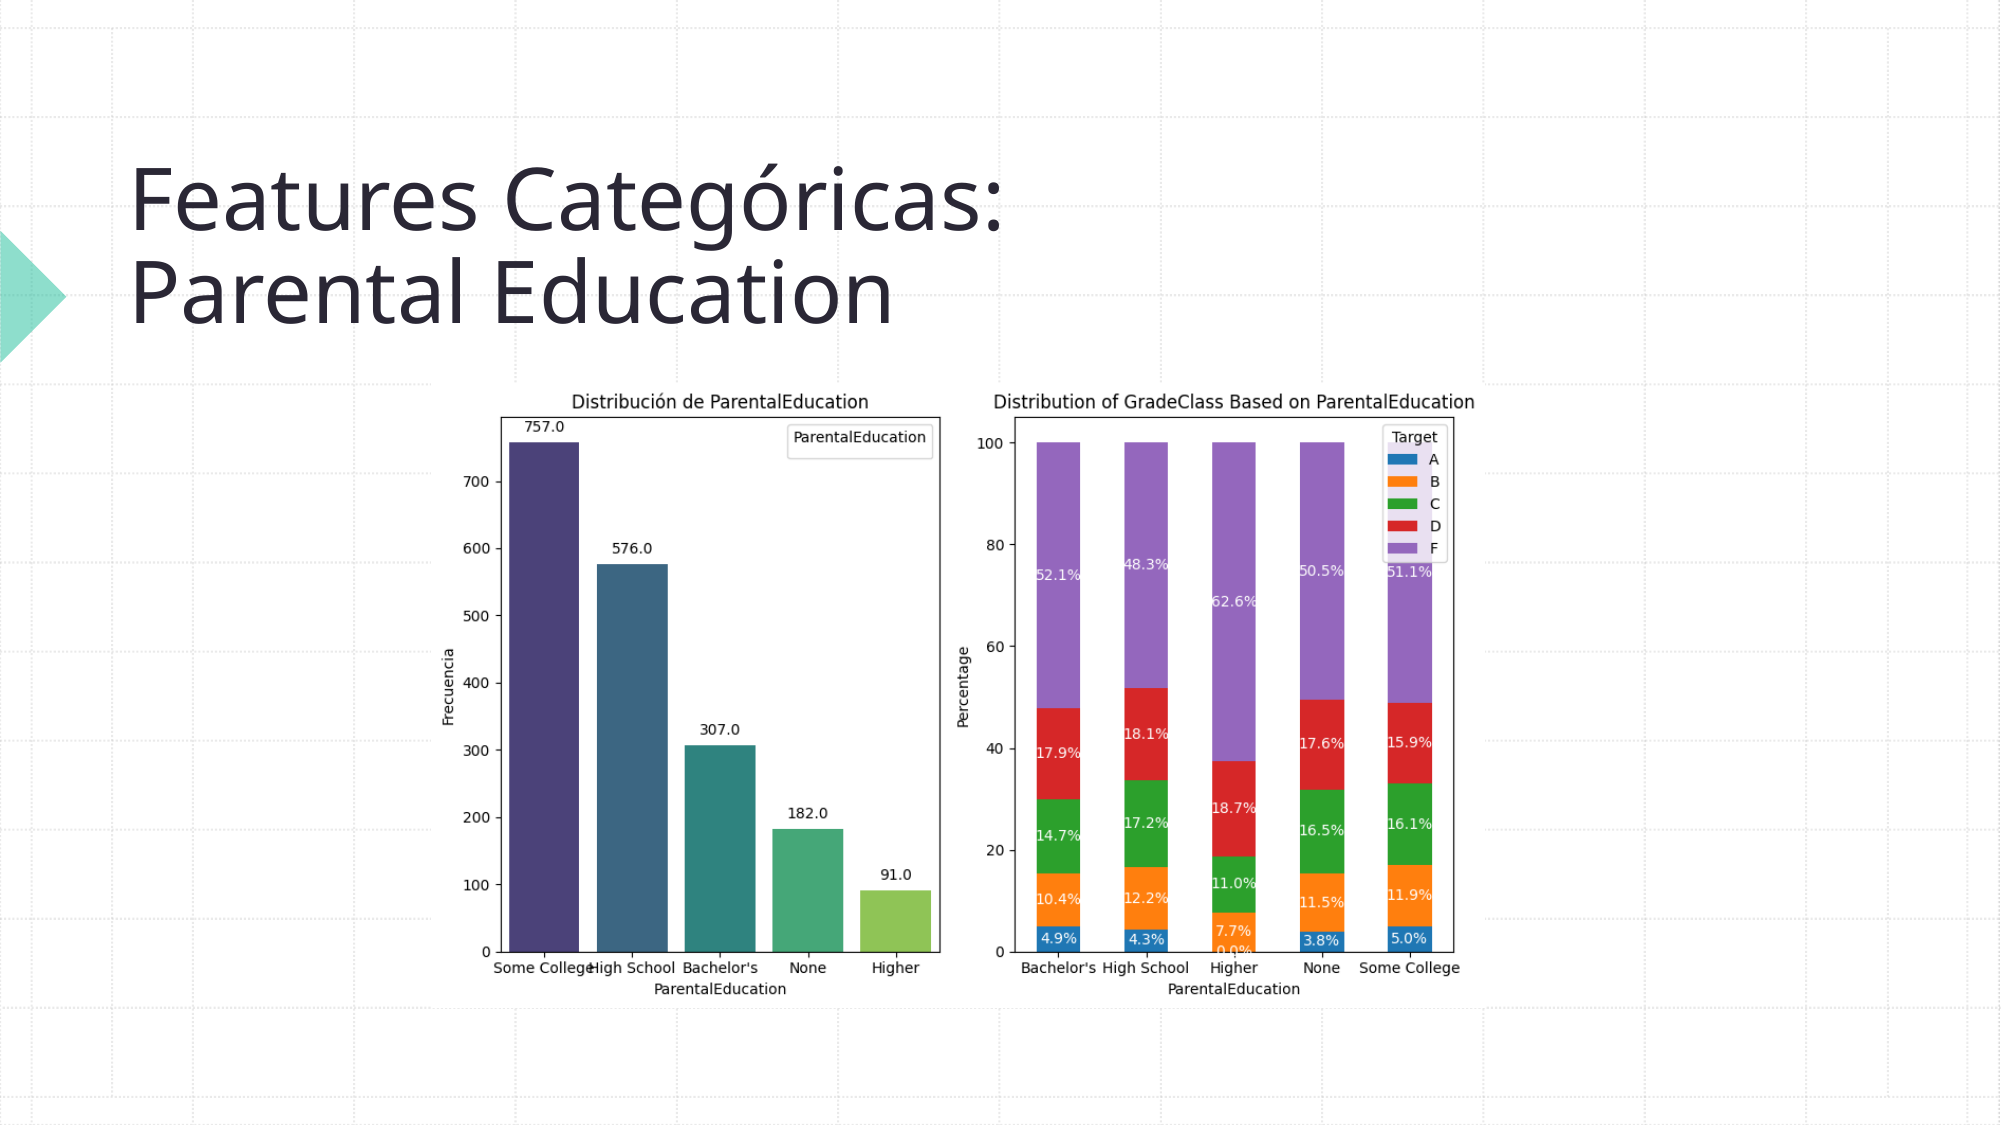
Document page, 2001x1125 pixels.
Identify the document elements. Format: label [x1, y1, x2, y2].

picture [431, 383, 1485, 1008]
text_box [0, 0, 2000, 1125]
